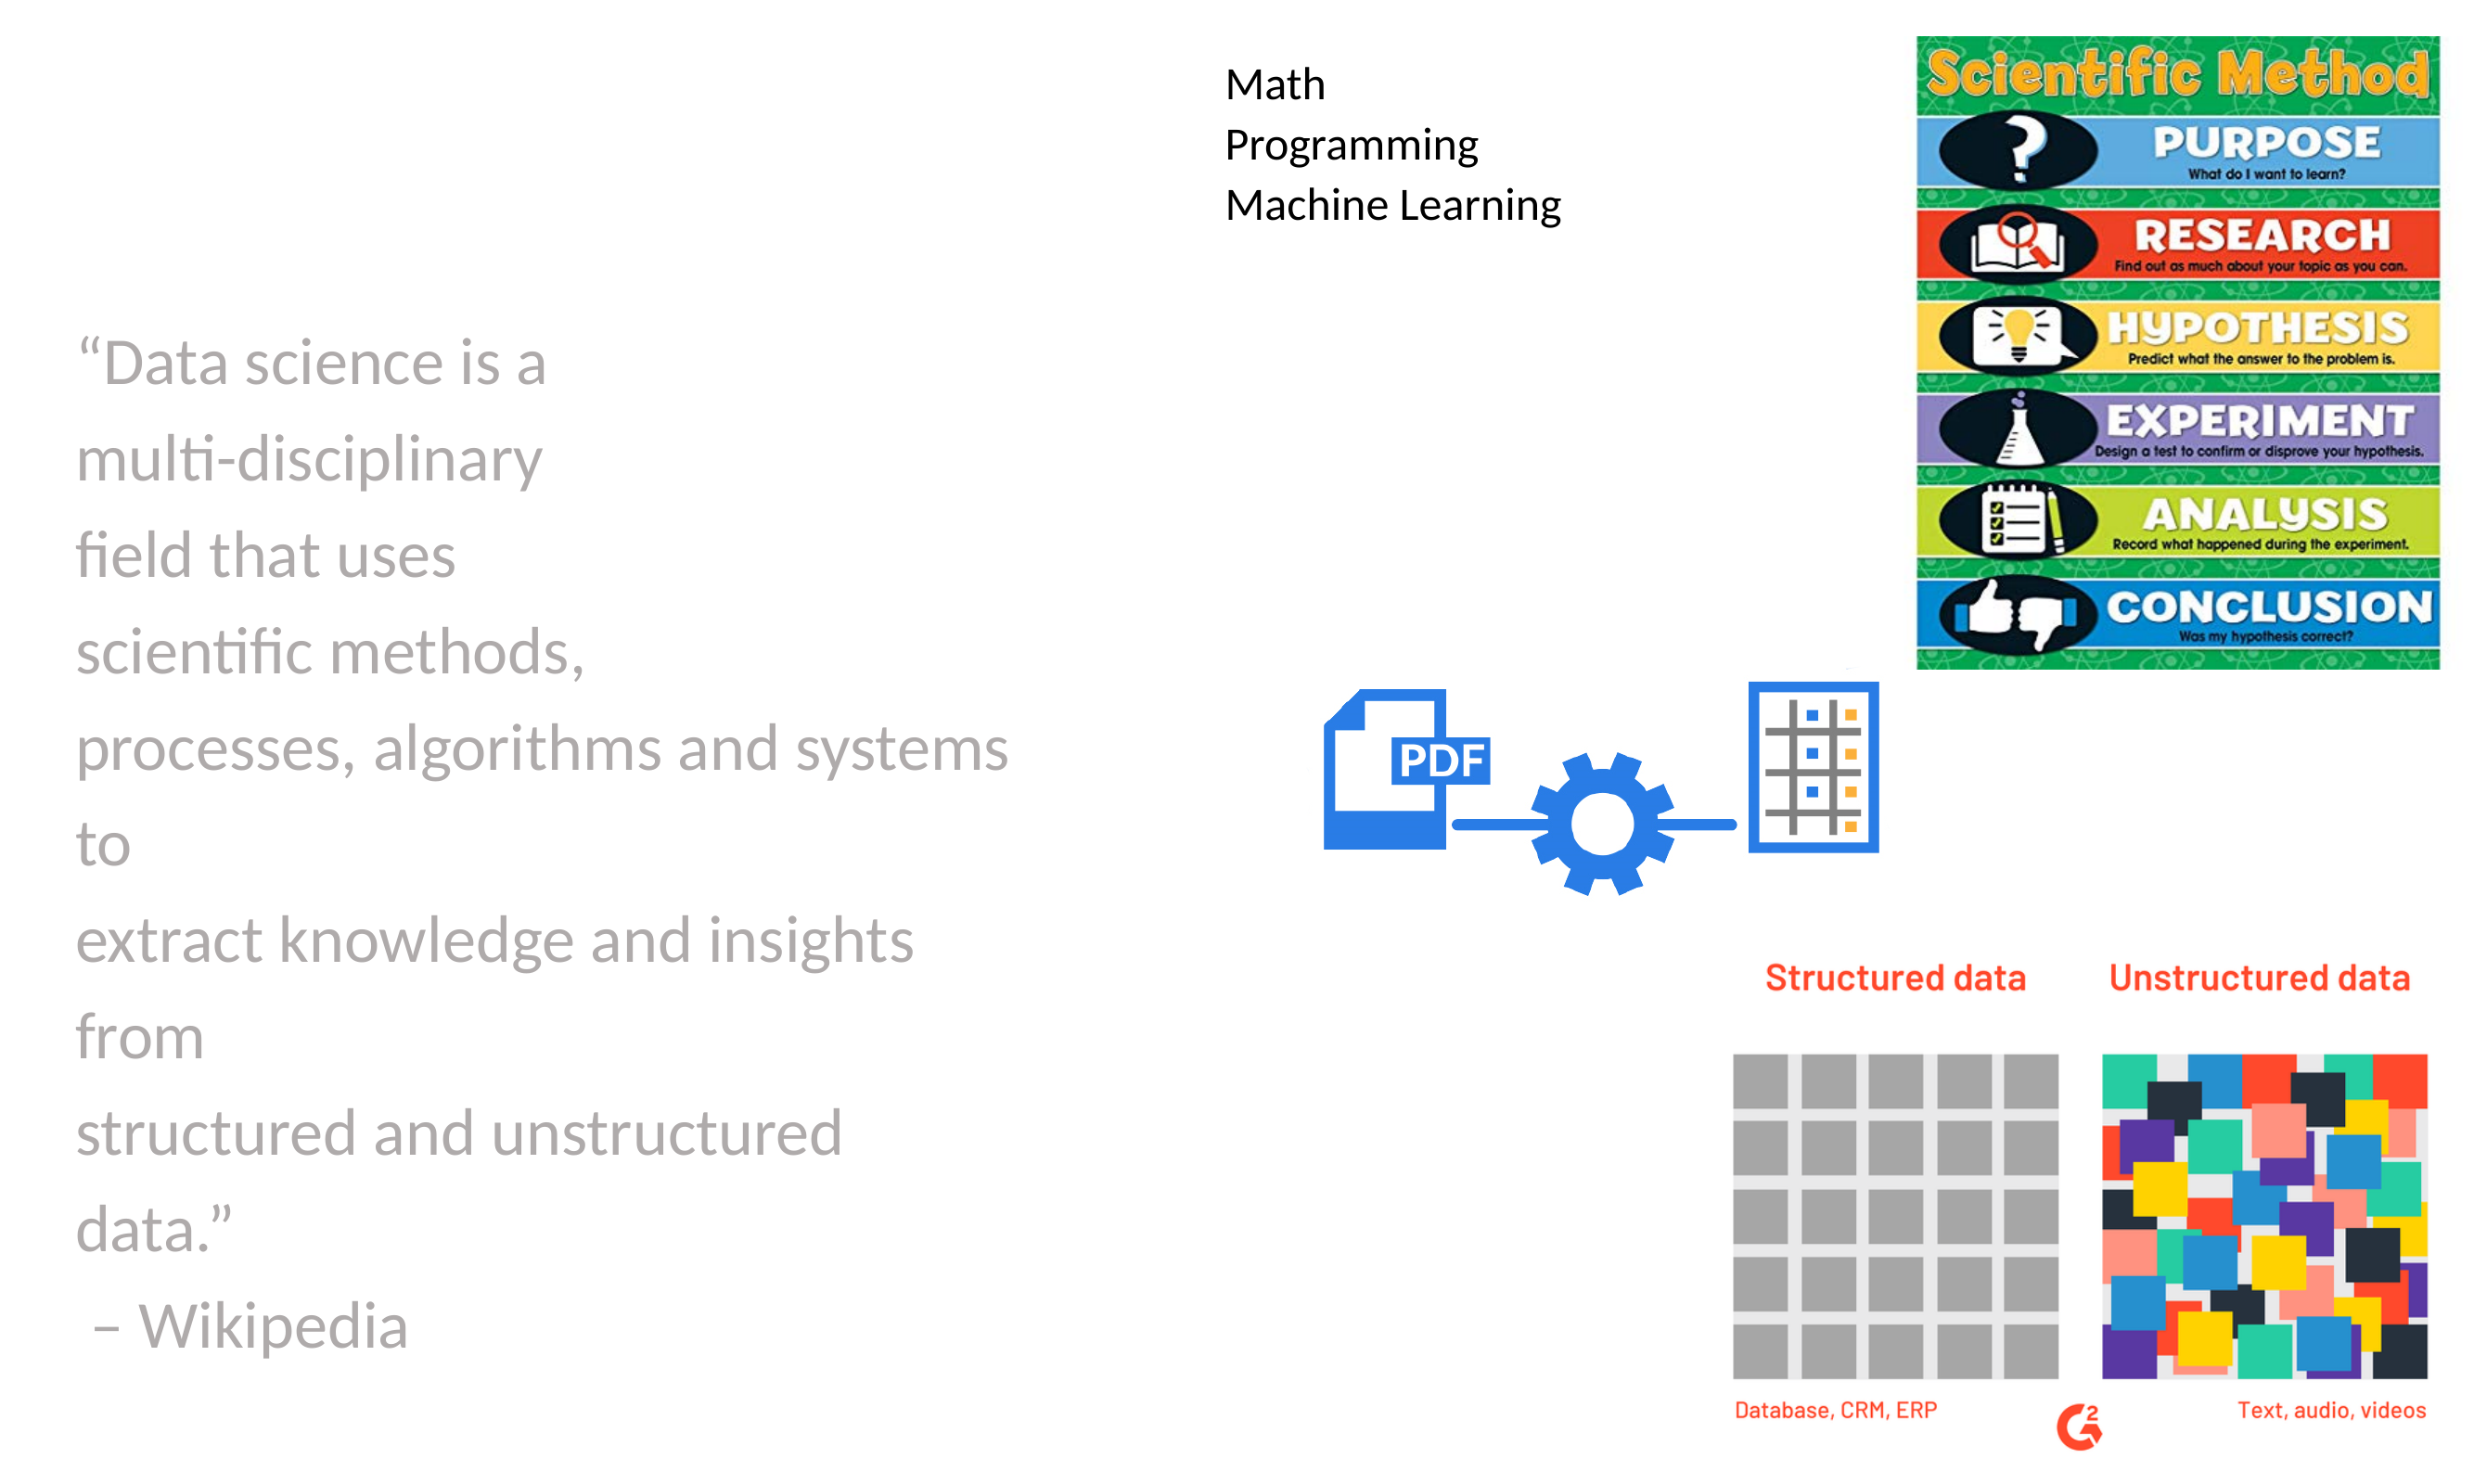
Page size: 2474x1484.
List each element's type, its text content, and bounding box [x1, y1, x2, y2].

picture [1703, 923, 2458, 1461]
table_header Math [1211, 58, 1710, 119]
picture [1306, 36, 2474, 906]
table_cell Machine Learning [1211, 179, 1710, 239]
list “Data science is a multi-disciplinary field that uses scientific methods, processes, algorithms and systems to extract knowledge and insights from structured and unstructured data.” – Wikipedia [61, 22, 1508, 1375]
table_cell Programming [1211, 119, 1710, 179]
